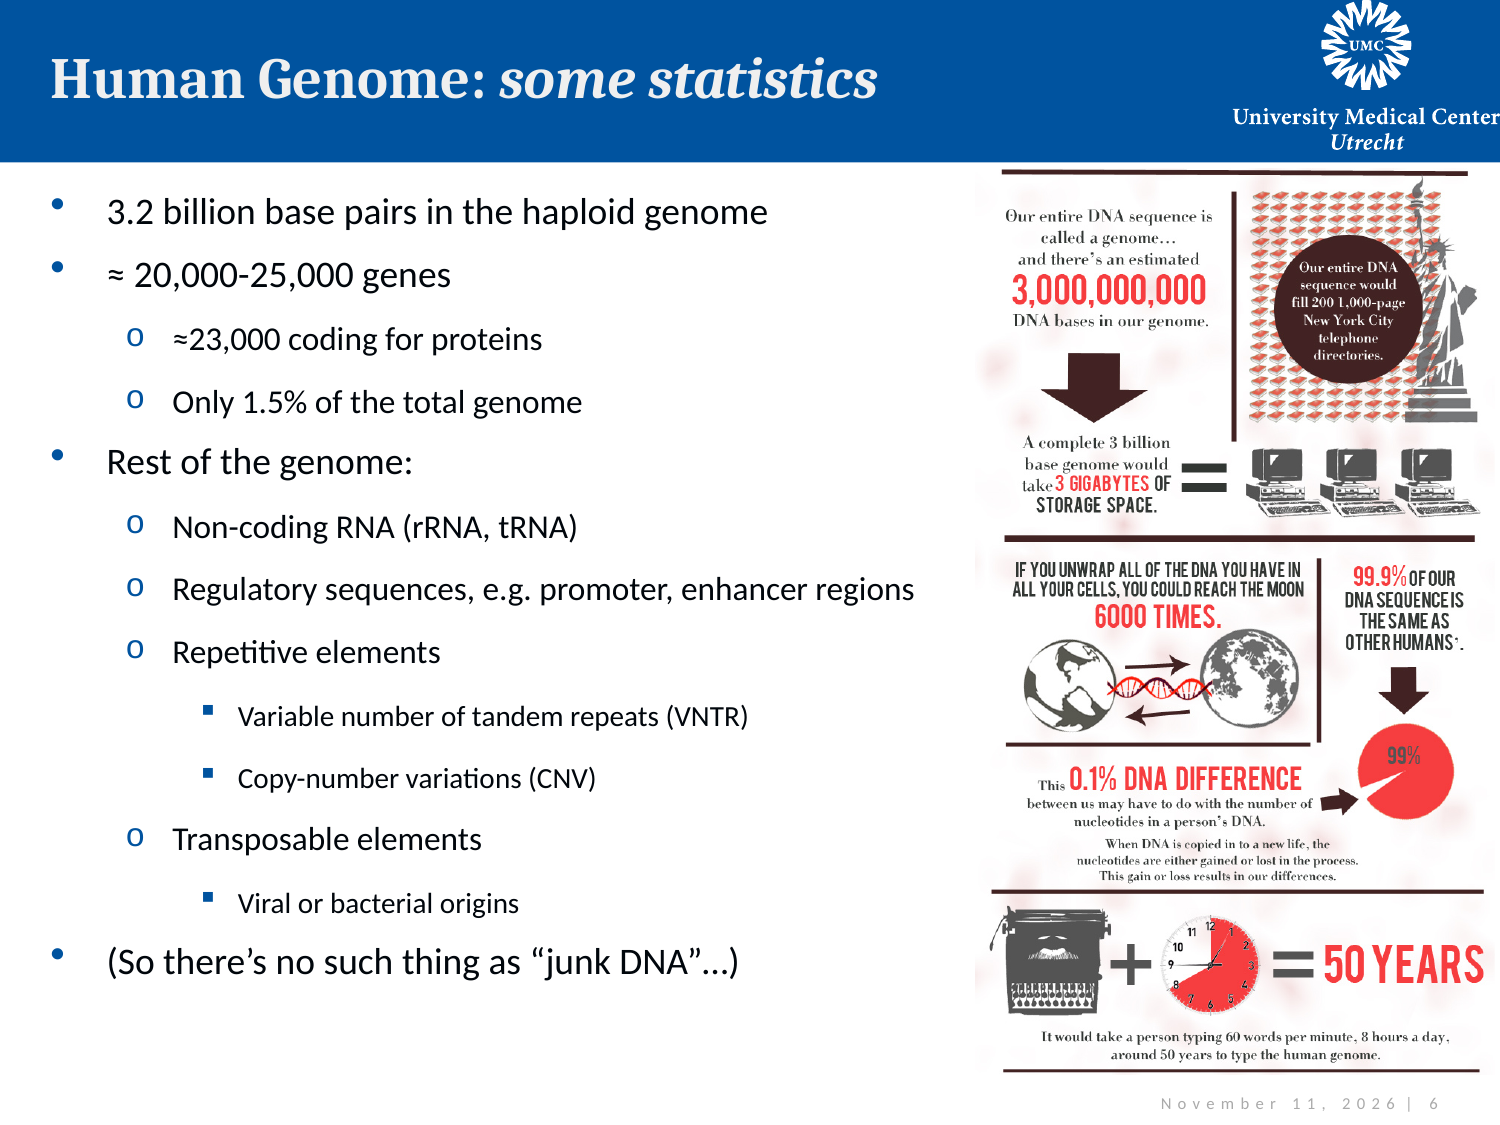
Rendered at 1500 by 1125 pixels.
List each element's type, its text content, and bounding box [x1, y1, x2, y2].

picture [974, 168, 1495, 1076]
list 3.2 billion base pairs in the haploid genome ≈ 20,000-25,000 genes ≈23,000 coding for proteins Only 1.5% of the total genome Rest of the genome: Non-coding RNA (rRNA, tRNA) Regulatory sequences, e.g. promoter, enhancer regions Repetitive elements Variable number of tandem repeats (VNTR) Copy-number variations (CNV) Transposable elements Viral or bacterial origins (So there’s no such thing as “junk DNA”…) [35, 162, 1453, 1078]
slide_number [1068, 1087, 1453, 1118]
title Human Genome: some statistics [34, 0, 1238, 151]
